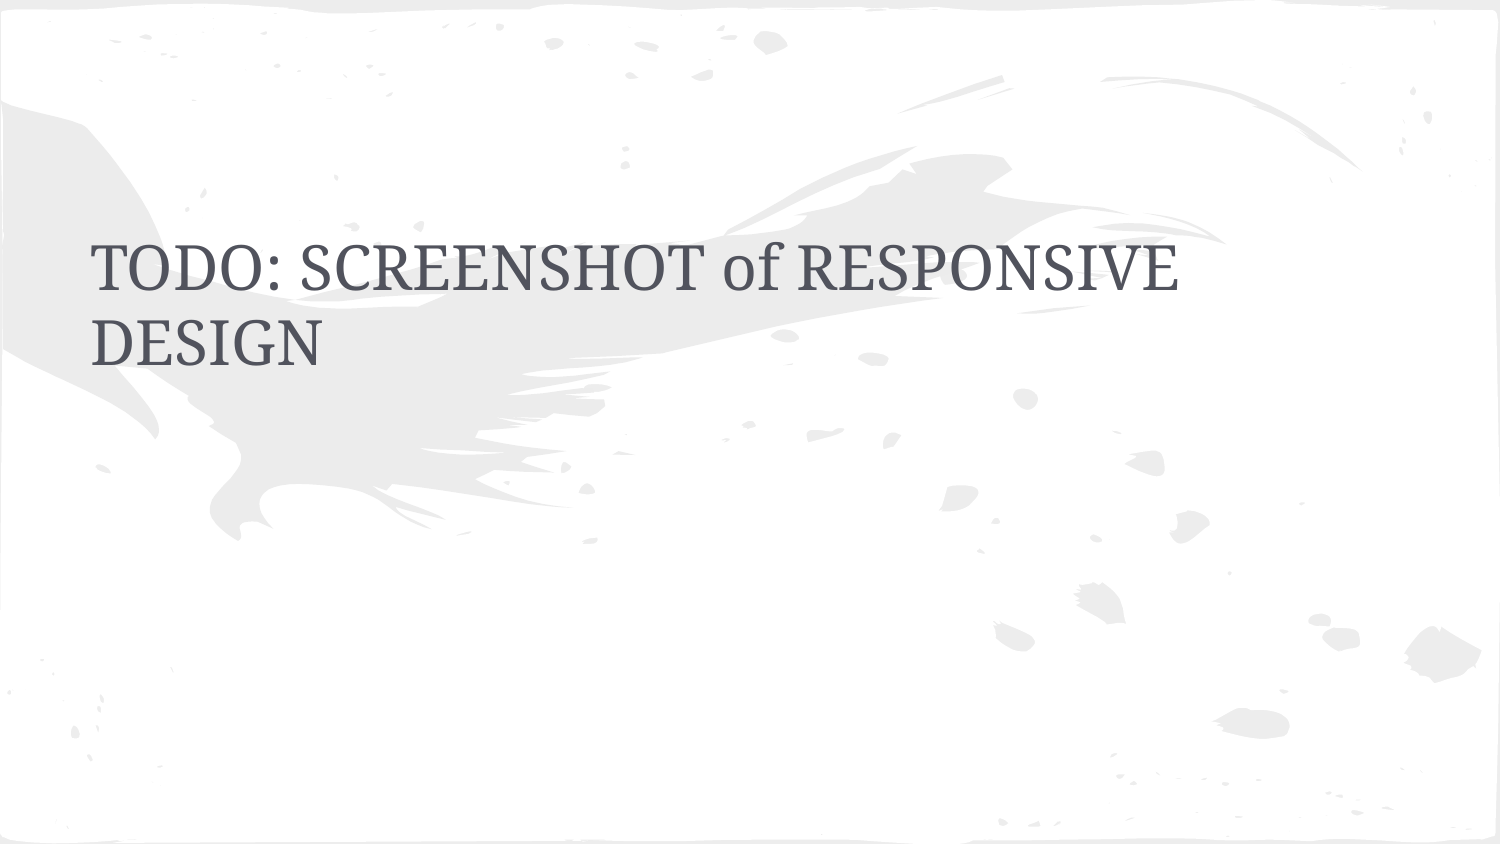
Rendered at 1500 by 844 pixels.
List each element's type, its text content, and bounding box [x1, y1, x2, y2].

list TODO: SCREENSHOT of RESPONSIVE DESIGN [75, 212, 1425, 808]
